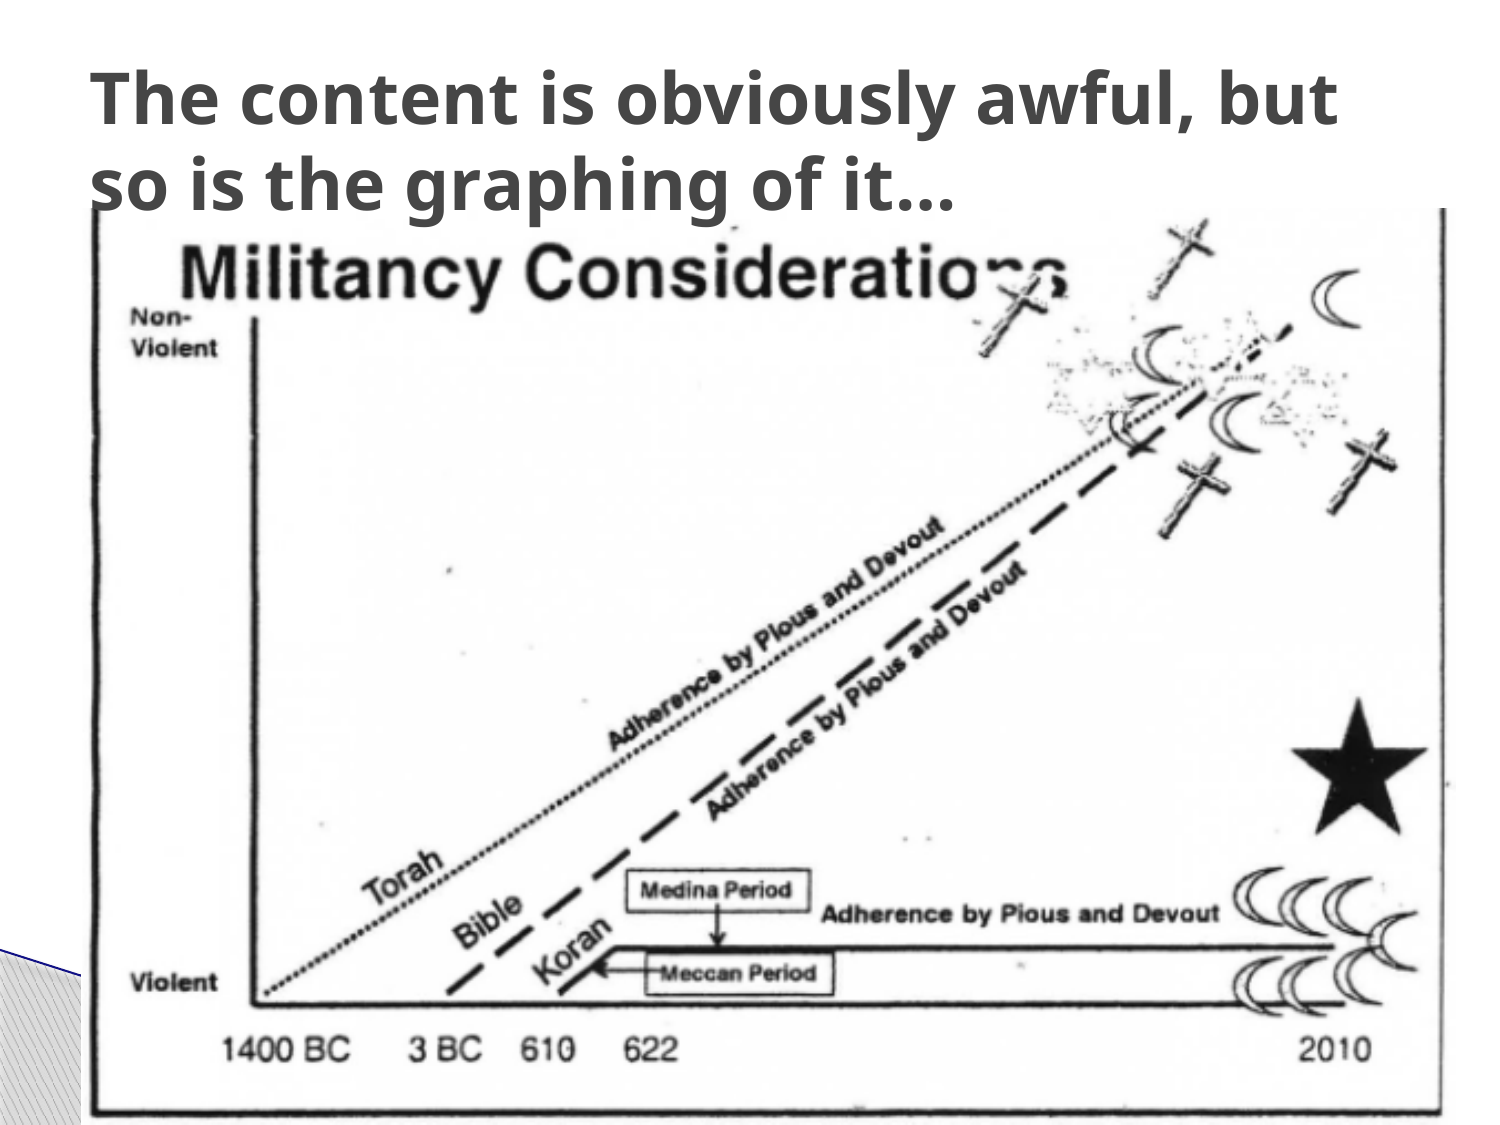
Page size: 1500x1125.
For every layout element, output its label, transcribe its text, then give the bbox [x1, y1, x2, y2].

title The content is obviously awful, but so is the graphing of it… [75, 45, 1425, 208]
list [0, 208, 1500, 1125]
